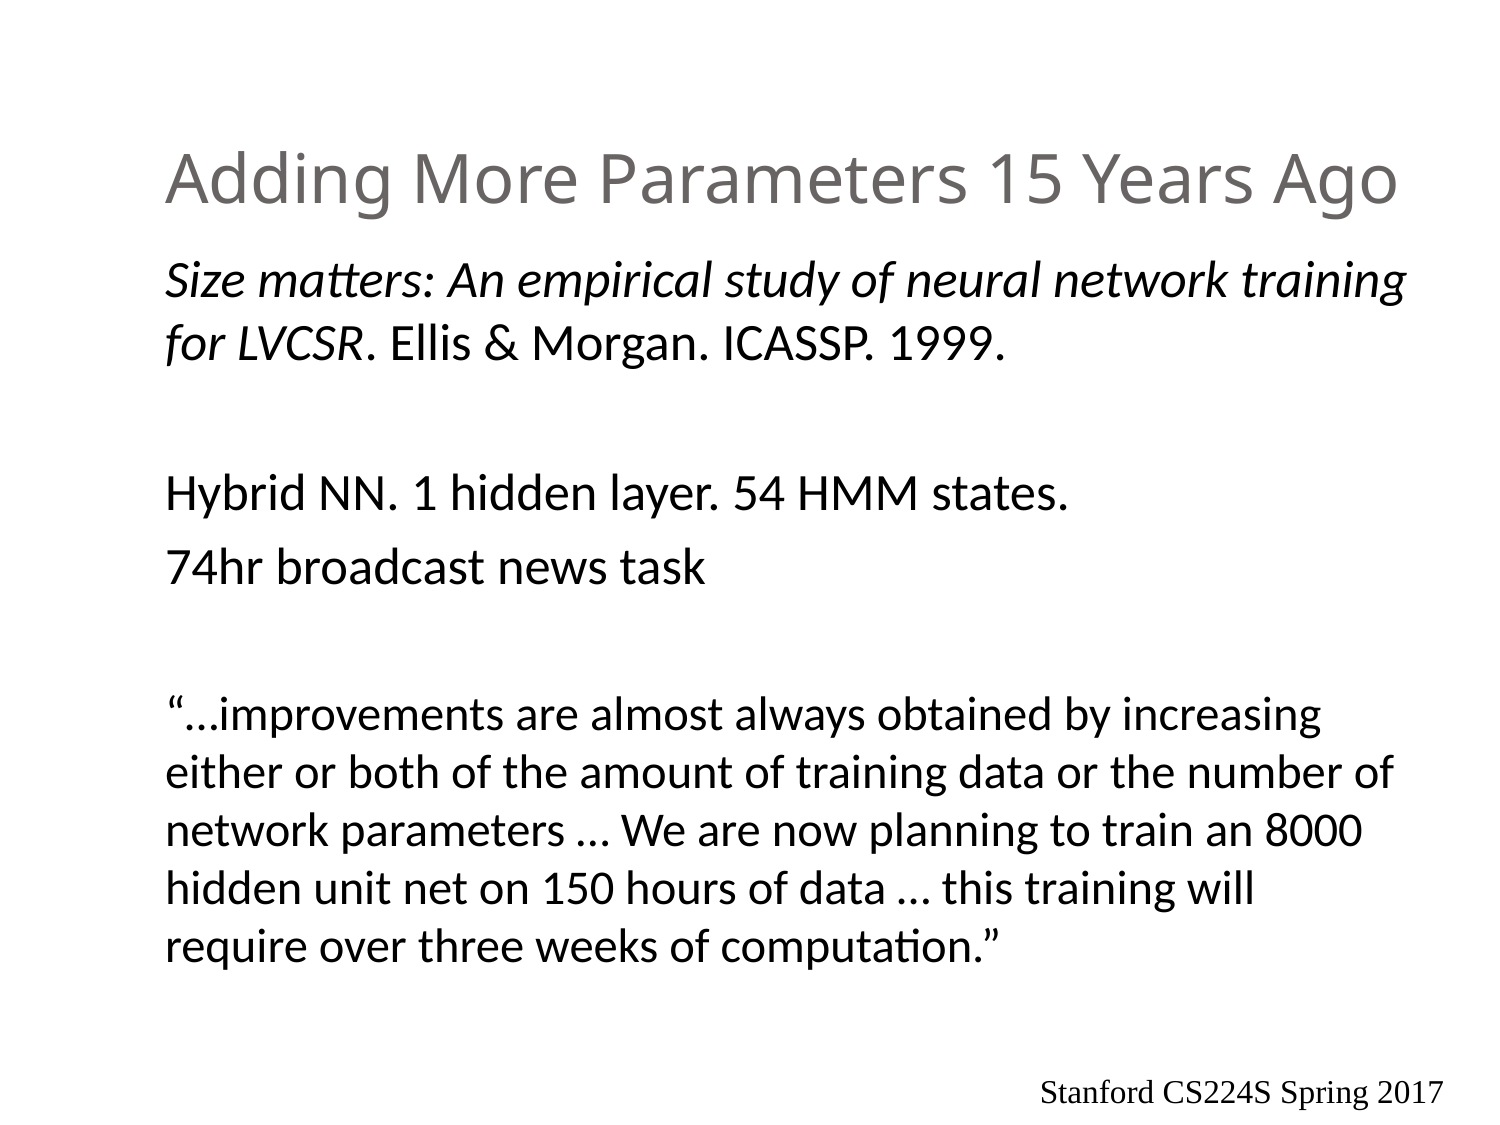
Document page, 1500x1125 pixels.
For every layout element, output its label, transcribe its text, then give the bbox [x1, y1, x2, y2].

title Adding More Parameters 15 Years Ago [149, 44, 1426, 233]
list Size matters: An empirical study of neural network training for LVCSR. Ellis & Morgan. ICASSP. 1999. Hybrid NN. 1 hidden layer. 54 HMM states. 74hr broadcast news task “…improvements are almost always obtained by increasing either or both of the amount of training data or the number of network parameters … We are now planning to train an 8000 hidden unit net on 150 hours of data … this training will require over three weeks of computation.” [149, 237, 1426, 988]
